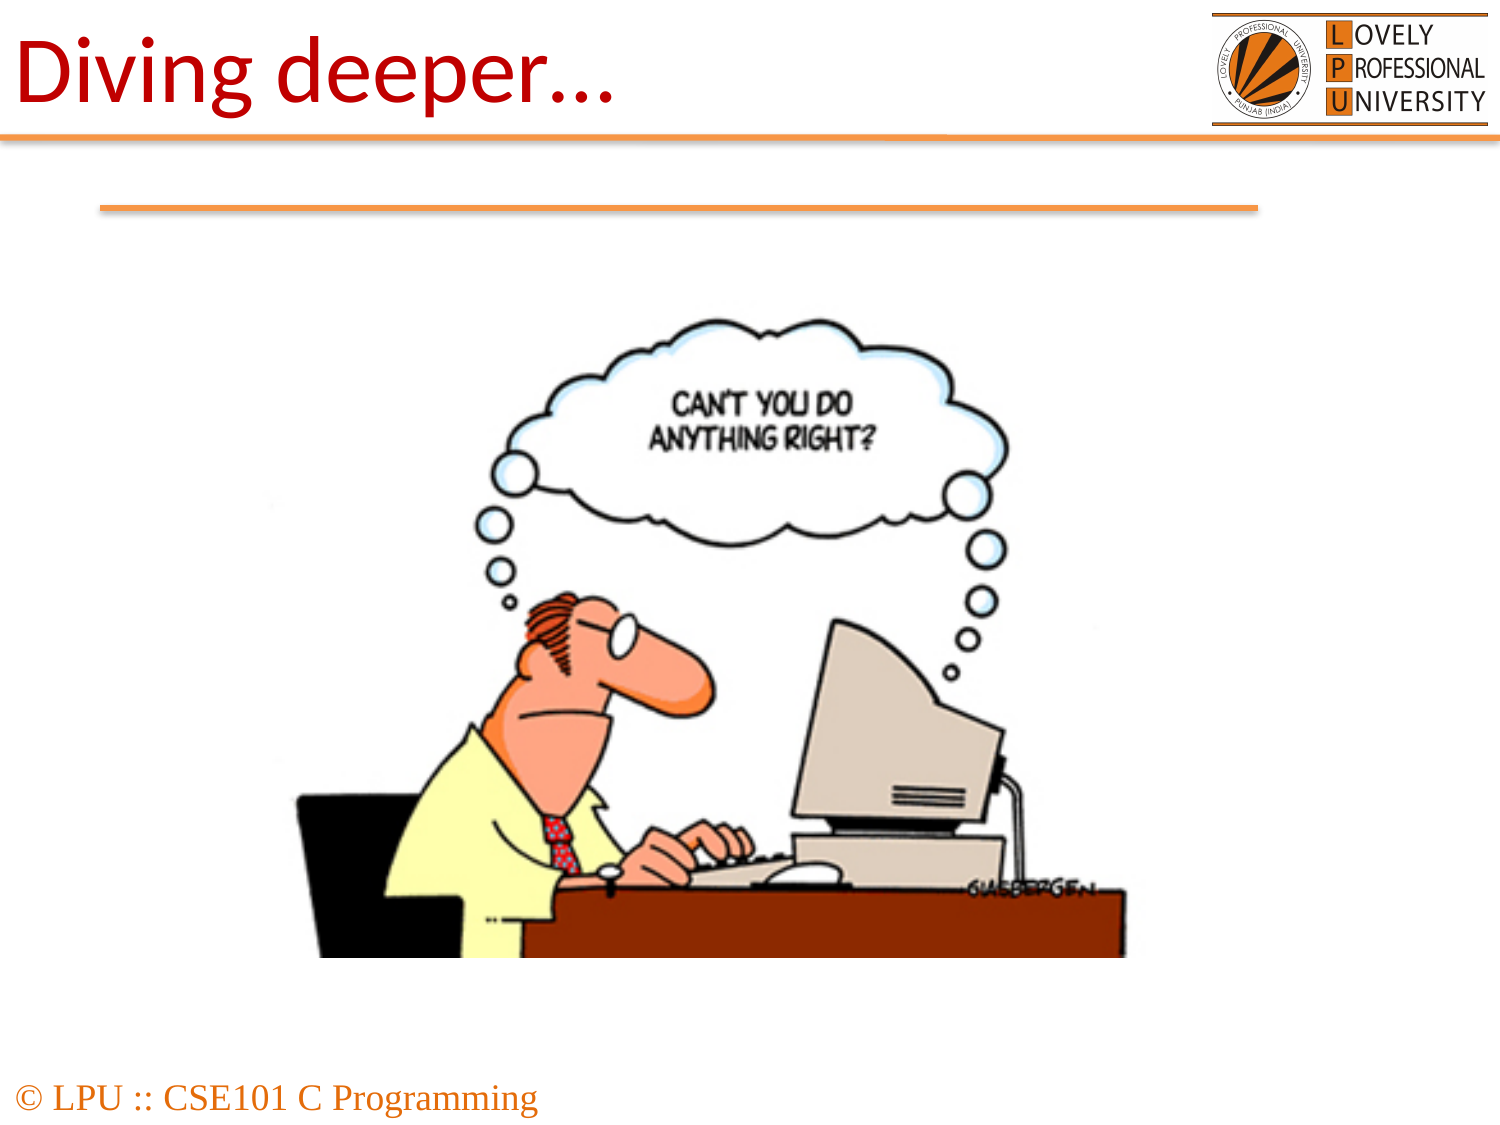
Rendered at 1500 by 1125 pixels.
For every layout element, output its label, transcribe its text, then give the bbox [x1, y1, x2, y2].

slide_number [29, 1069, 870, 1125]
title Diving deeper… [0, 0, 1196, 129]
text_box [1212, 13, 1488, 126]
picture [100, 260, 1331, 958]
